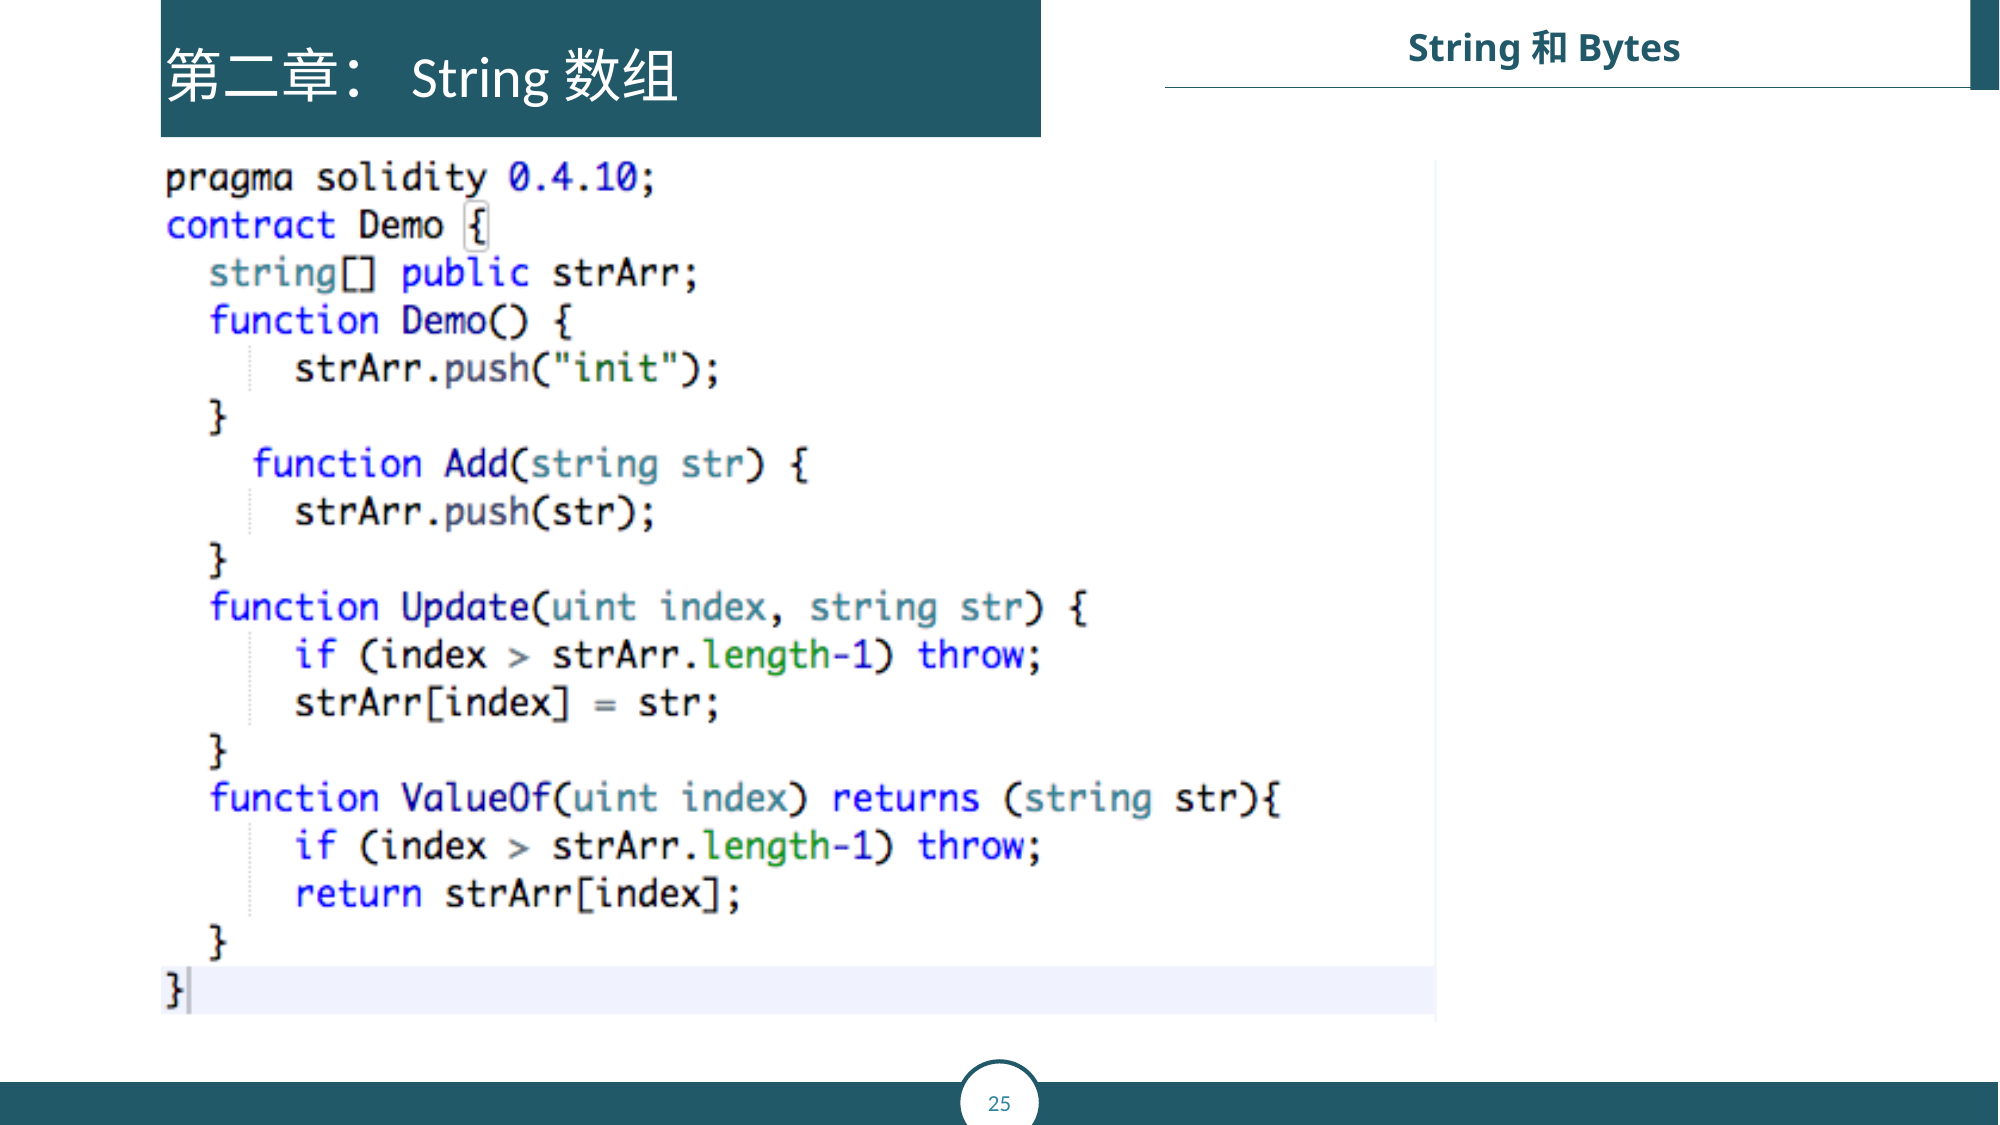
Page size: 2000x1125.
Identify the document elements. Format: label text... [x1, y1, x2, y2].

picture [160, 160, 1437, 1022]
text_box 第二章：String数组 [150, 31, 695, 117]
